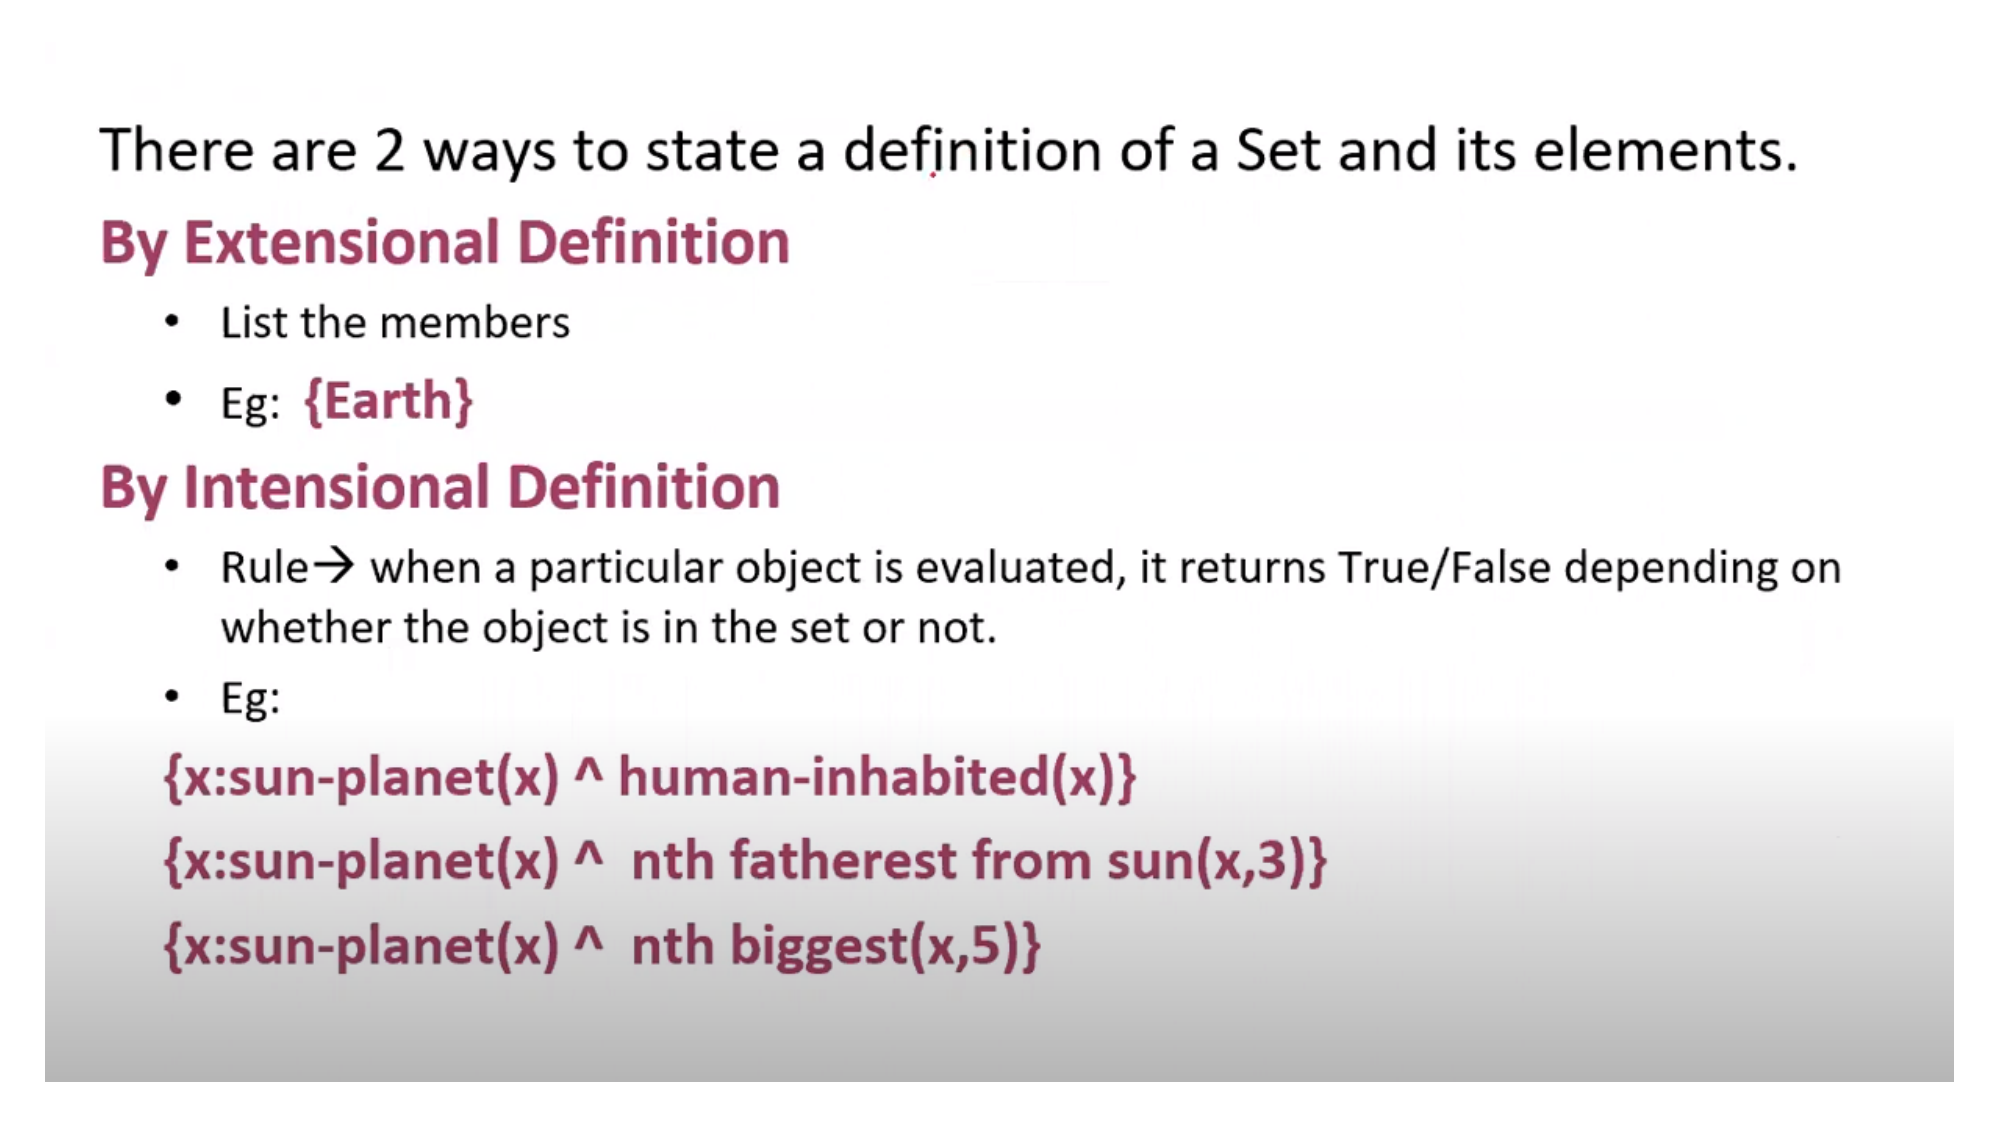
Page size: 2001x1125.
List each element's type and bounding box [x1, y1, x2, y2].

picture [45, 42, 1954, 1083]
